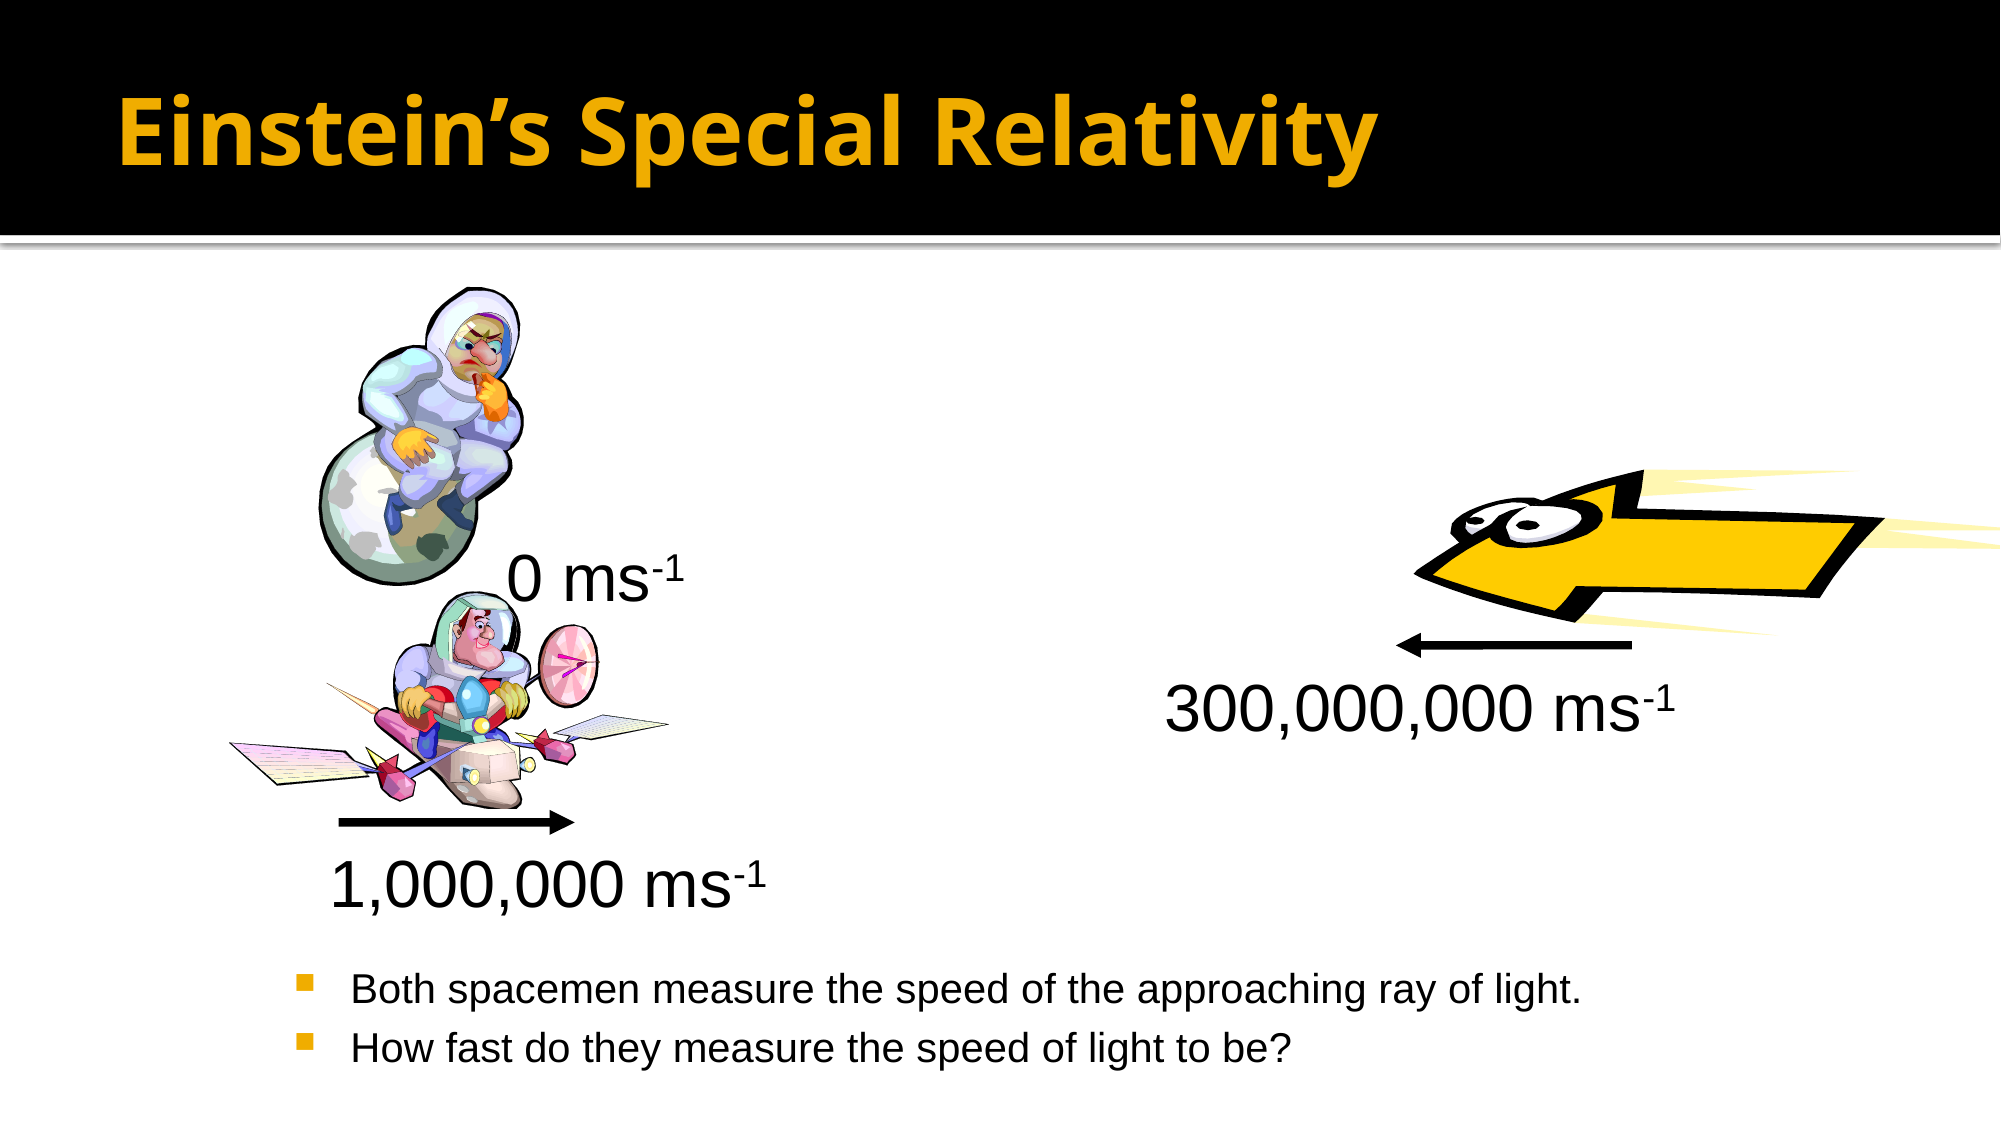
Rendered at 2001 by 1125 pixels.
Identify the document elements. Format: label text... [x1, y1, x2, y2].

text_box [1413, 467, 2000, 638]
text_box [338, 818, 575, 829]
text_box [1395, 639, 1413, 652]
text_box 300,000,000 ms-1 [1149, 656, 1715, 752]
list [220, 574, 669, 809]
text_box 0 ms-1 [535, 527, 788, 622]
title Einstein’s Special Relativity [99, 25, 1900, 231]
picture [314, 278, 531, 586]
text_box 1,000,000 ms-1 [314, 833, 875, 928]
text_box Both spacemen measure the speed of the approaching ray of light. How fast do they measure the speed of light to be? [279, 954, 1709, 1125]
